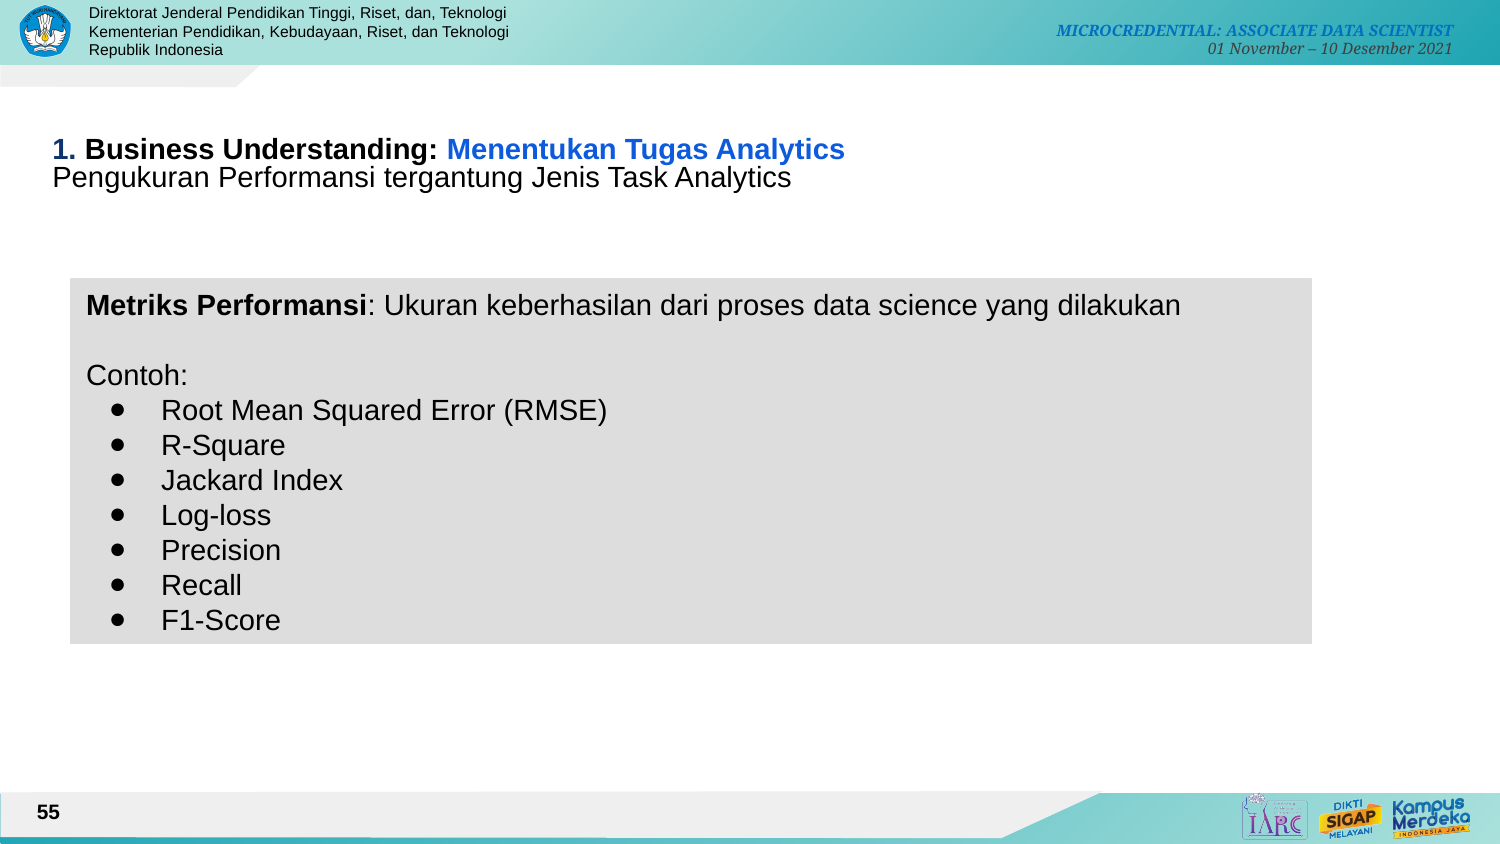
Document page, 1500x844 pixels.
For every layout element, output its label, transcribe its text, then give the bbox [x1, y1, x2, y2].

text_box 1. Business Understanding: Menentukan Tugas Analytics Pengukuran Performansi tergantung Jenis Task Analytics [37, 122, 1500, 216]
text_box Metriks Performansi: Ukuran keberhasilan dari proses data science yang dilakukan Contoh: Root Mean Squared Error (RMSE) R-Square Jackard Index Log-loss Precision Recall F1-Score [71, 279, 1312, 644]
picture [1237, 790, 1312, 843]
picture [1319, 796, 1382, 842]
picture [1393, 798, 1470, 839]
picture [16, 3, 74, 61]
text_box 55 [0, 788, 75, 834]
